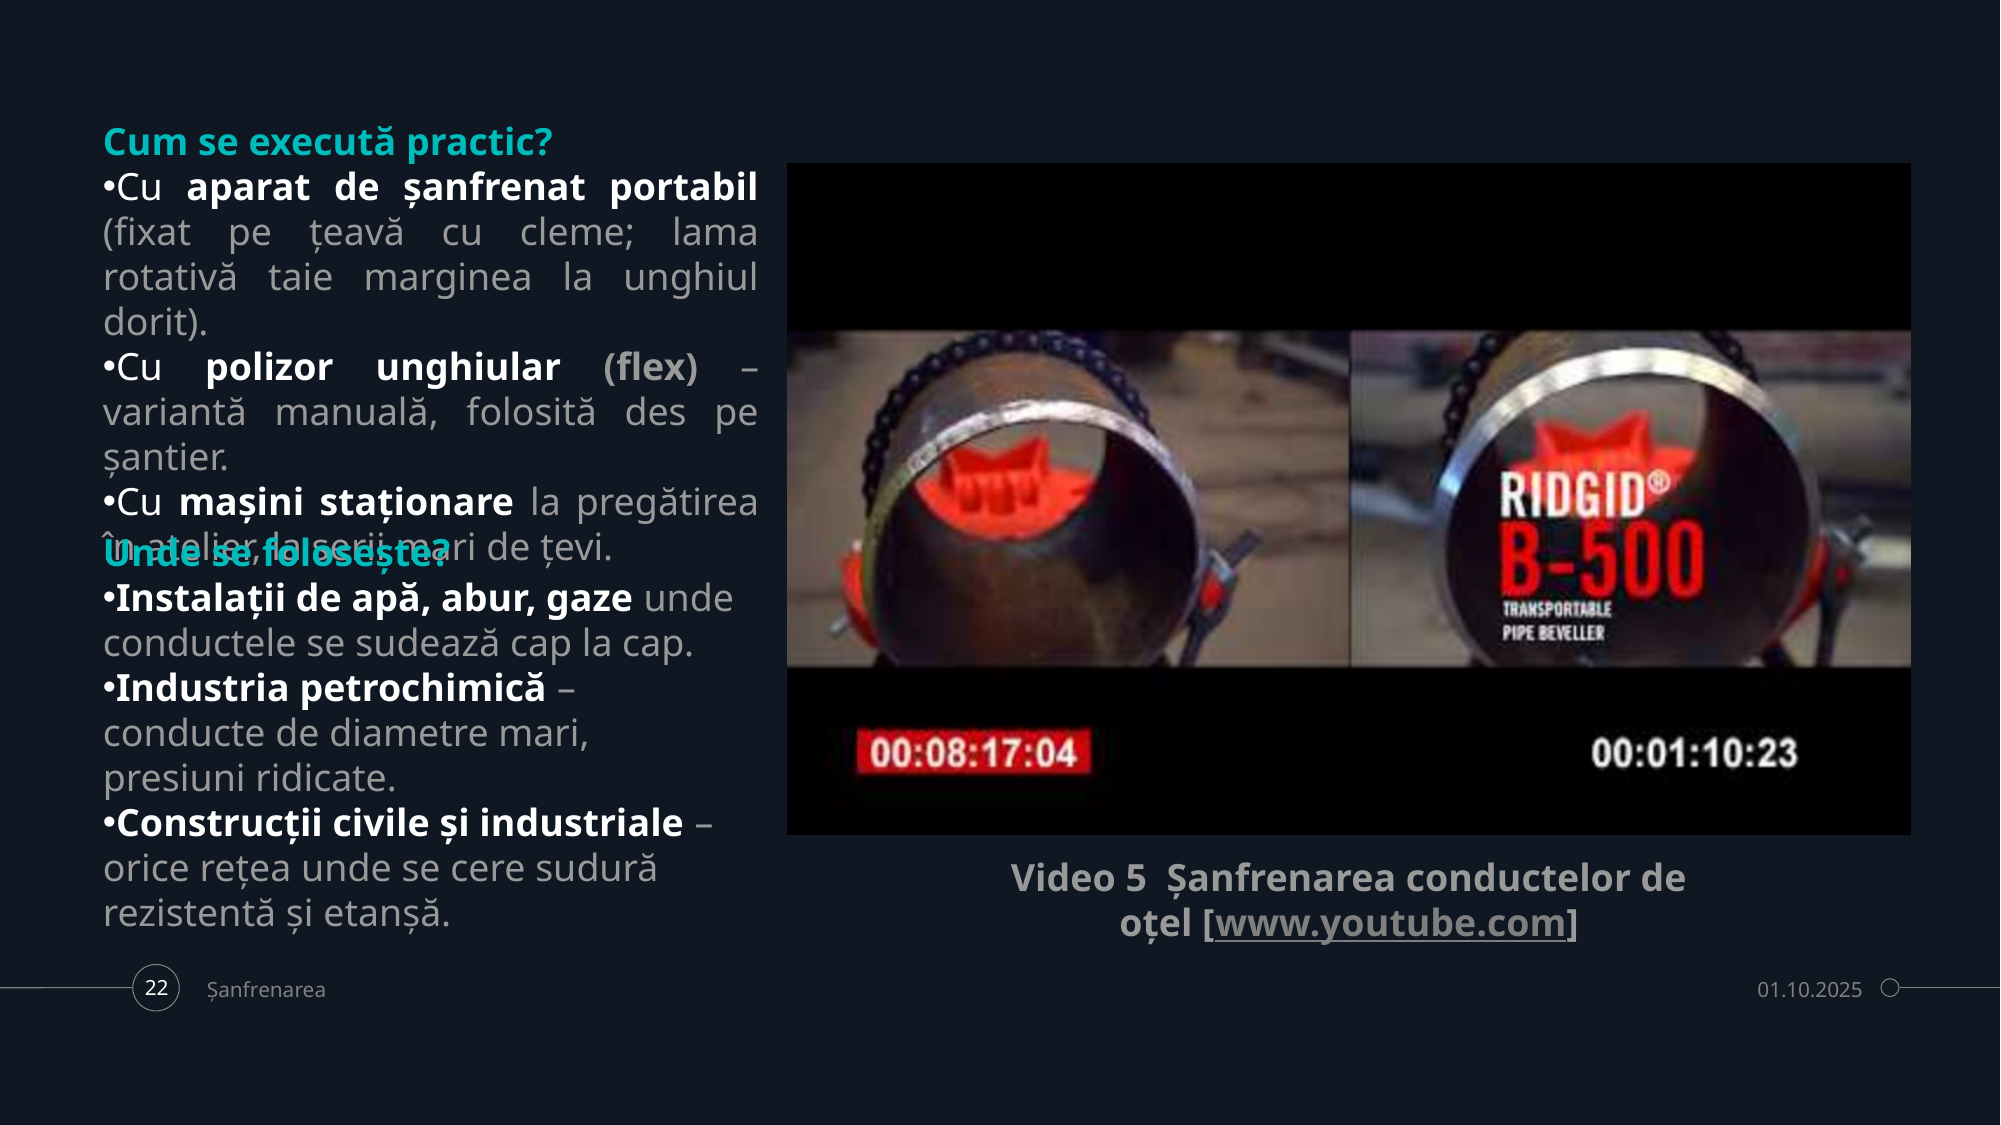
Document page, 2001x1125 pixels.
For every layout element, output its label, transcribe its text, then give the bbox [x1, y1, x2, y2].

text_box Video 5 Șanfrenarea conductelor de oțel [www.youtube.com] [979, 846, 1719, 958]
text_box Cum se execută practic? Cu aparat de șanfrenat portabil (fixat pe țeavă cu cleme; lama rotativă taie marginea la unghiul dorit). Cu polizor unghiular (flex) – variantă manuală, folosită des pe șantier. Cu mașini staționare la pregătirea în atelier, la serii mari de țevi. [88, 110, 774, 576]
footer Șanfrenarea [191, 964, 671, 1014]
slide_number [1643, 964, 1863, 1014]
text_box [786, 162, 1912, 836]
slide_number 22 [127, 964, 186, 1014]
text_box Unde se folosește? Instalații de apă, abur, gaze unde conductele se sudează cap la cap. Industria petrochimică – conducte de diametre mari, presiuni ridicate. Construcții civile și industriale – orice rețea unde se cere sudură rezistentă și etanșă. [88, 521, 755, 942]
